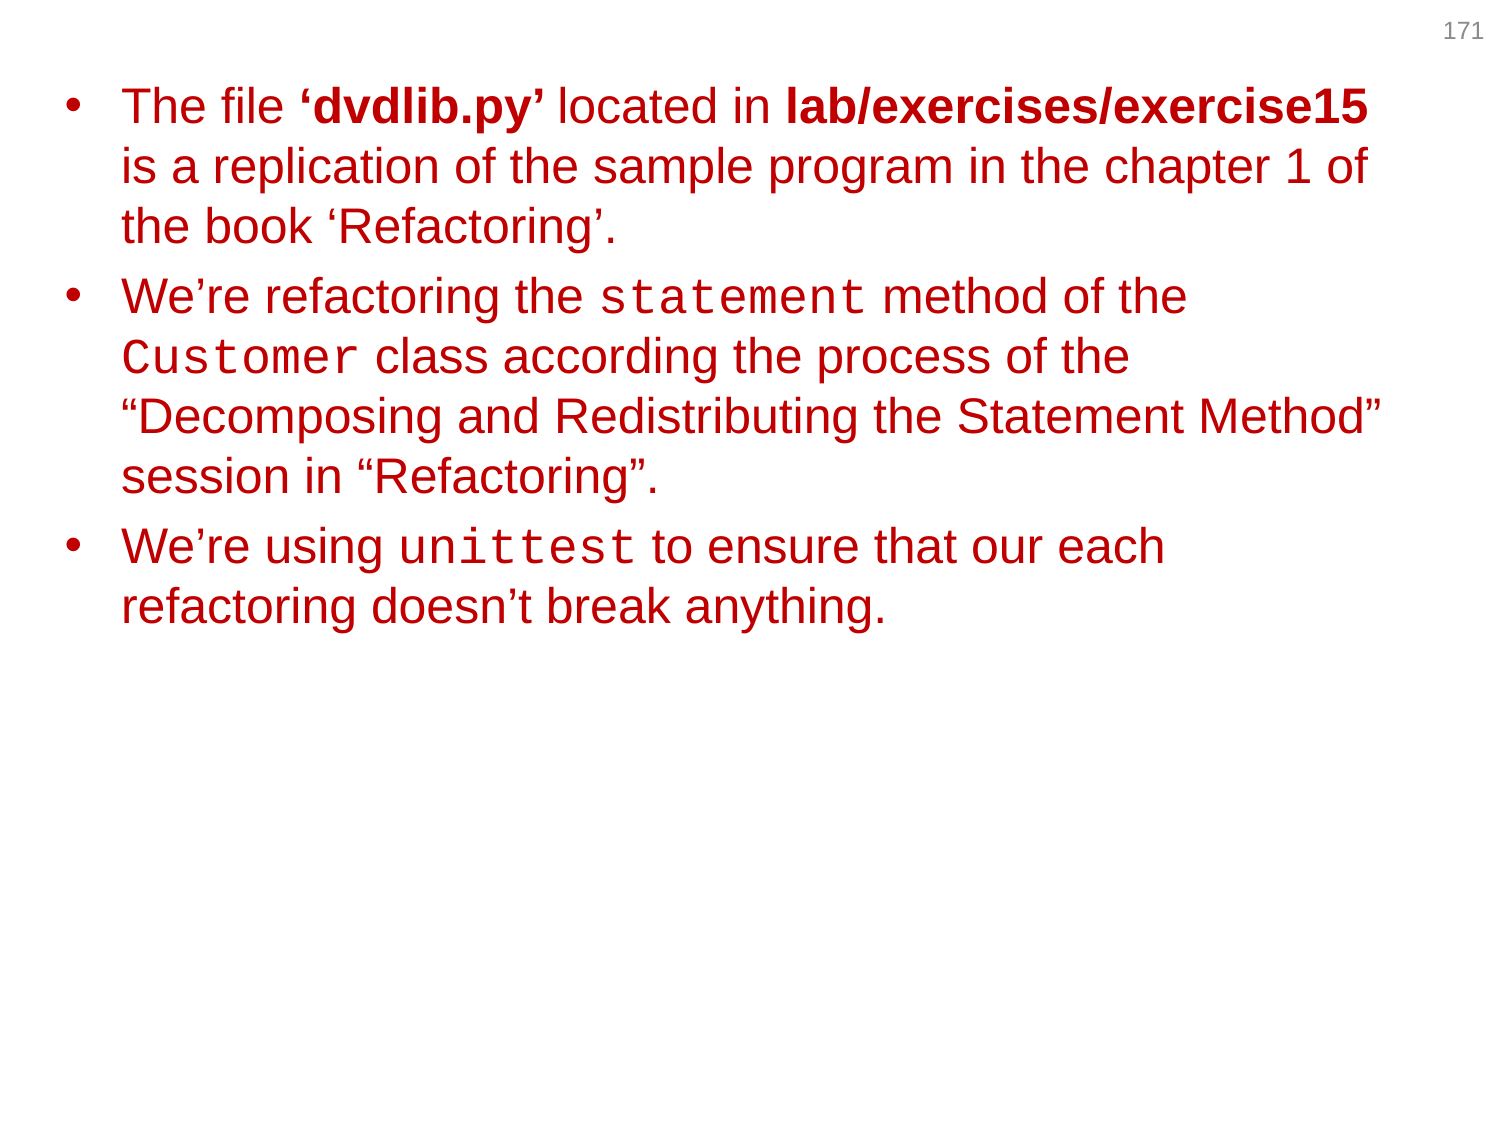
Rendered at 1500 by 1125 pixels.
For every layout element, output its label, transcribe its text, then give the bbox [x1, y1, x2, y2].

list The file ‘dvdlib.py’ located in lab/exercises/exercise15 is a replication of the sample program in the chapter 1 of the book ‘Refactoring’. We’re refactoring the statement method of the Customer class according the process of the “Decomposing and Redistributing the Statement Method” session in “Refactoring”. We’re using unittest to ensure that our each refactoring doesn’t break anything. [49, 66, 1424, 809]
slide_number 171 [1149, 0, 1500, 60]
